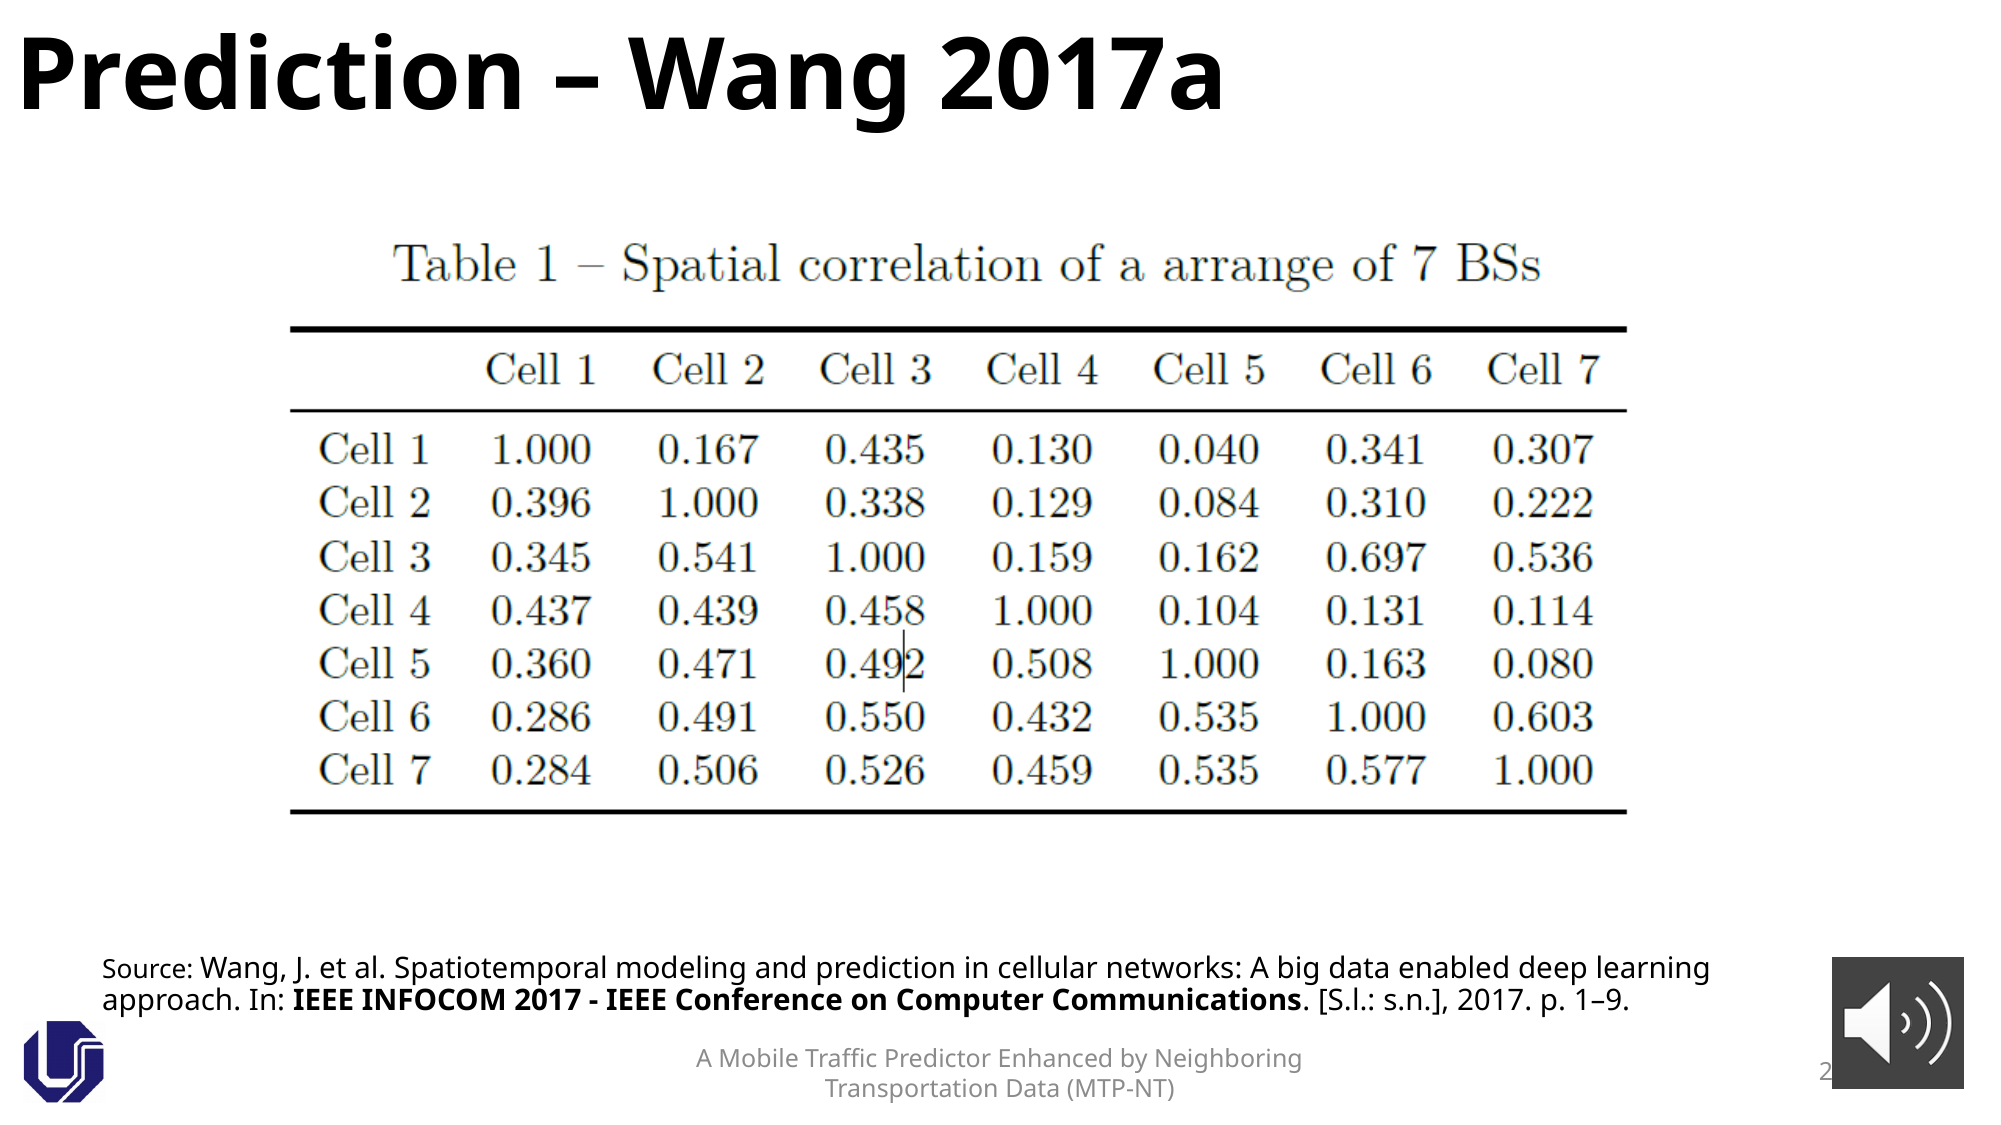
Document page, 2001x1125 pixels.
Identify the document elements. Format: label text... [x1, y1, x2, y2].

text_box Source: Wang, J. et al. Spatiotemporal modeling and prediction in cellular networks: A big data enabled deep learning approach. In: IEEE INFOCOM 2017 - IEEE Conference on Computer Communications. [S.l.: s.n.], 2017. p. 1–9. [87, 945, 1840, 1026]
picture [267, 228, 1660, 839]
picture [1831, 956, 1965, 1090]
slide_number 27 [1412, 1042, 1863, 1103]
footer A Mobile Traffic Predictor Enhanced by Neighboring Transportation Data (MTP-NT) [662, 1042, 1338, 1103]
text_box Prediction – Wang 2017a [0, 17, 1542, 122]
picture [23, 1021, 106, 1103]
